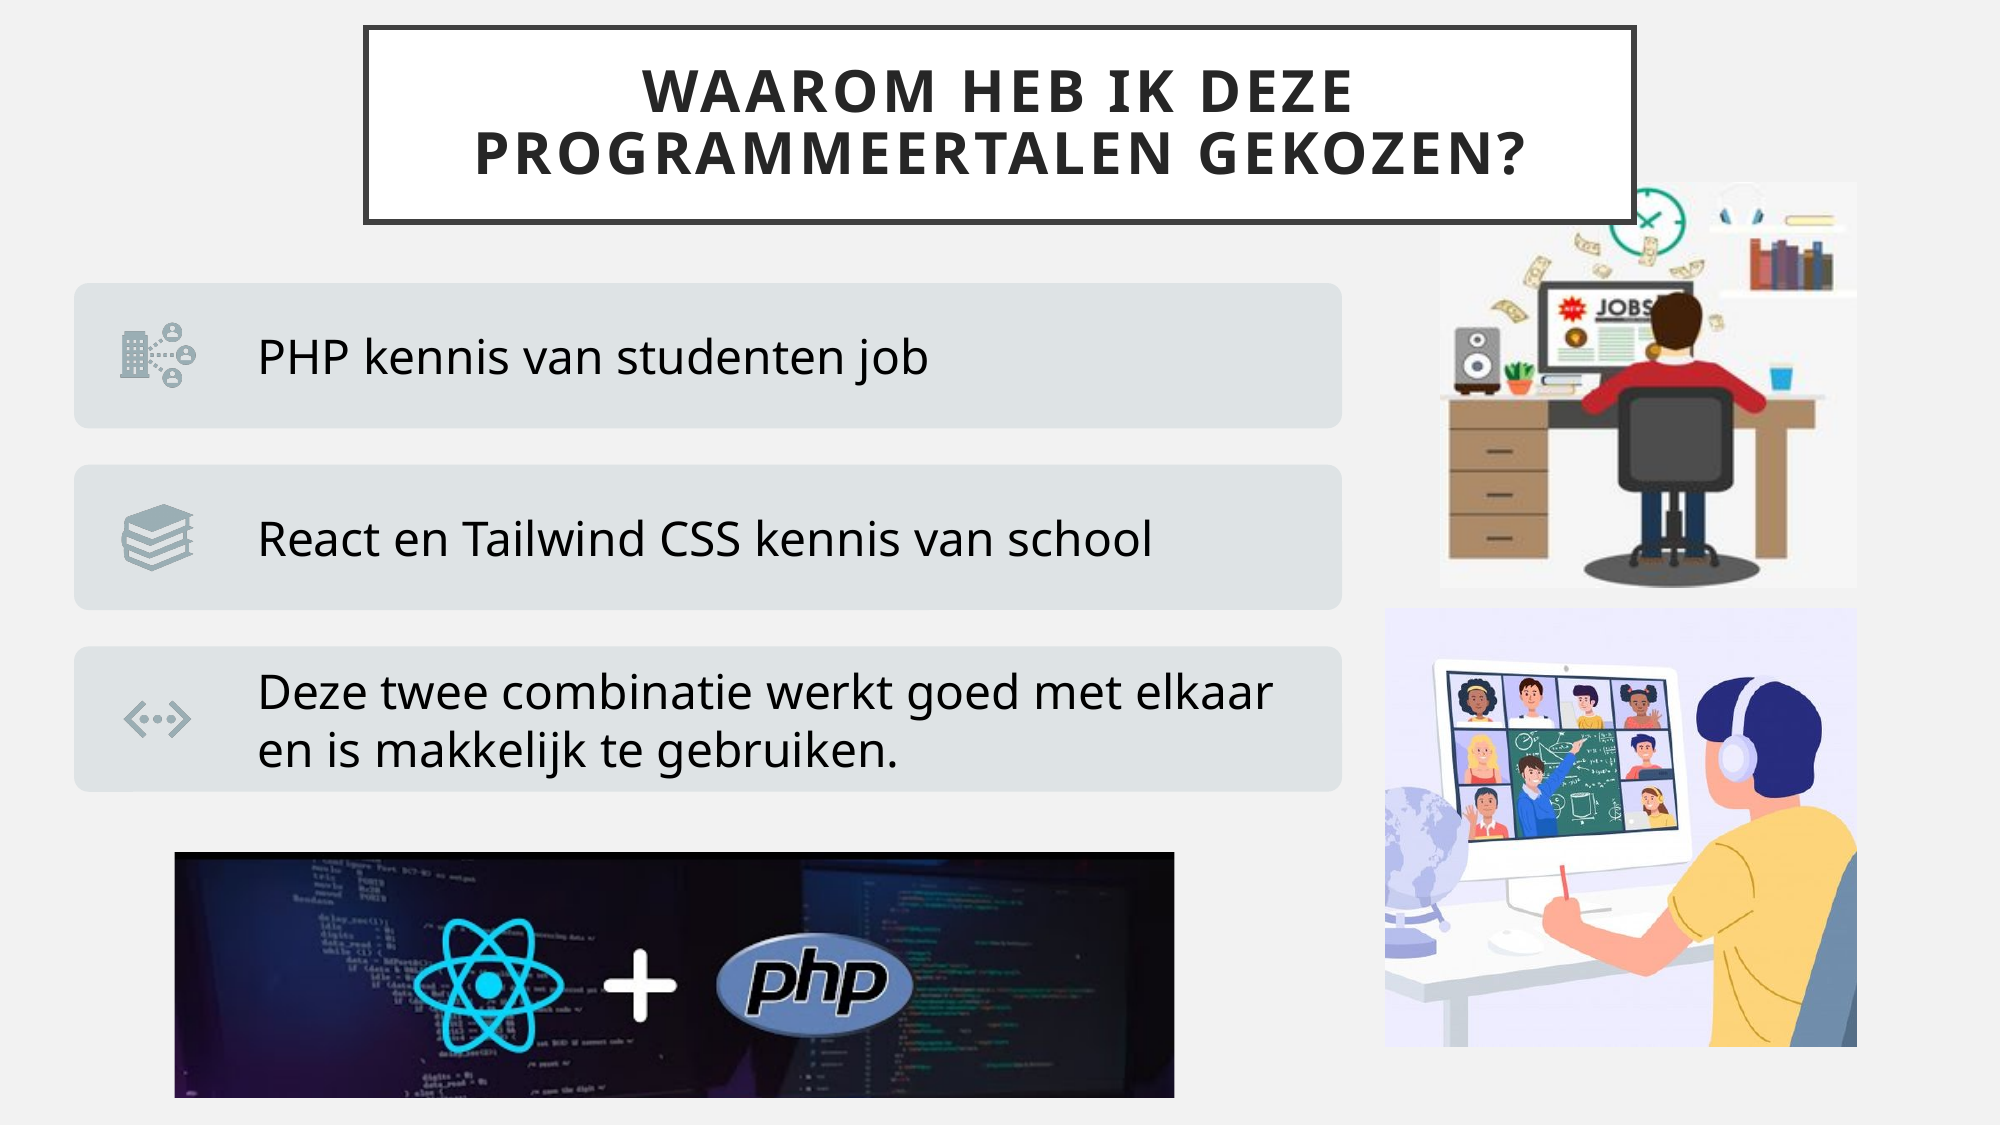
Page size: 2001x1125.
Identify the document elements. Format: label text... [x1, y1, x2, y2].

picture [1384, 608, 1857, 1047]
picture [174, 852, 1175, 1098]
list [74, 282, 1343, 792]
picture [1440, 182, 1857, 588]
title Waarom heb ik deze programmeertalen gekozen? [363, 25, 1637, 225]
